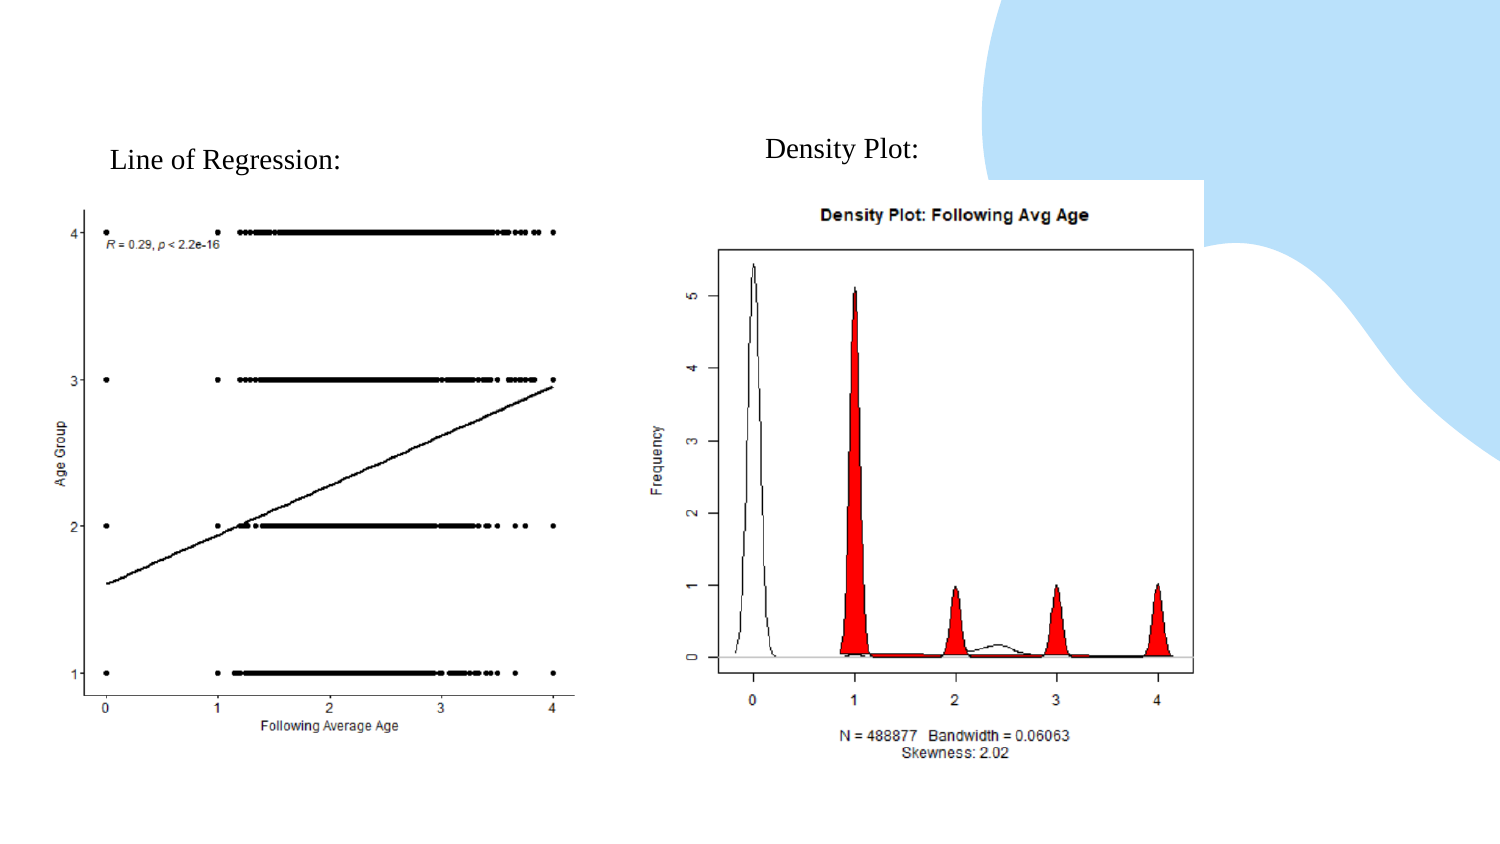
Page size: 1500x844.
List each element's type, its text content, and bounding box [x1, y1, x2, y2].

picture [48, 206, 575, 733]
picture [647, 180, 1204, 760]
text_box Density Plot: [749, 109, 1184, 159]
text_box Line of Regression: [94, 120, 529, 170]
